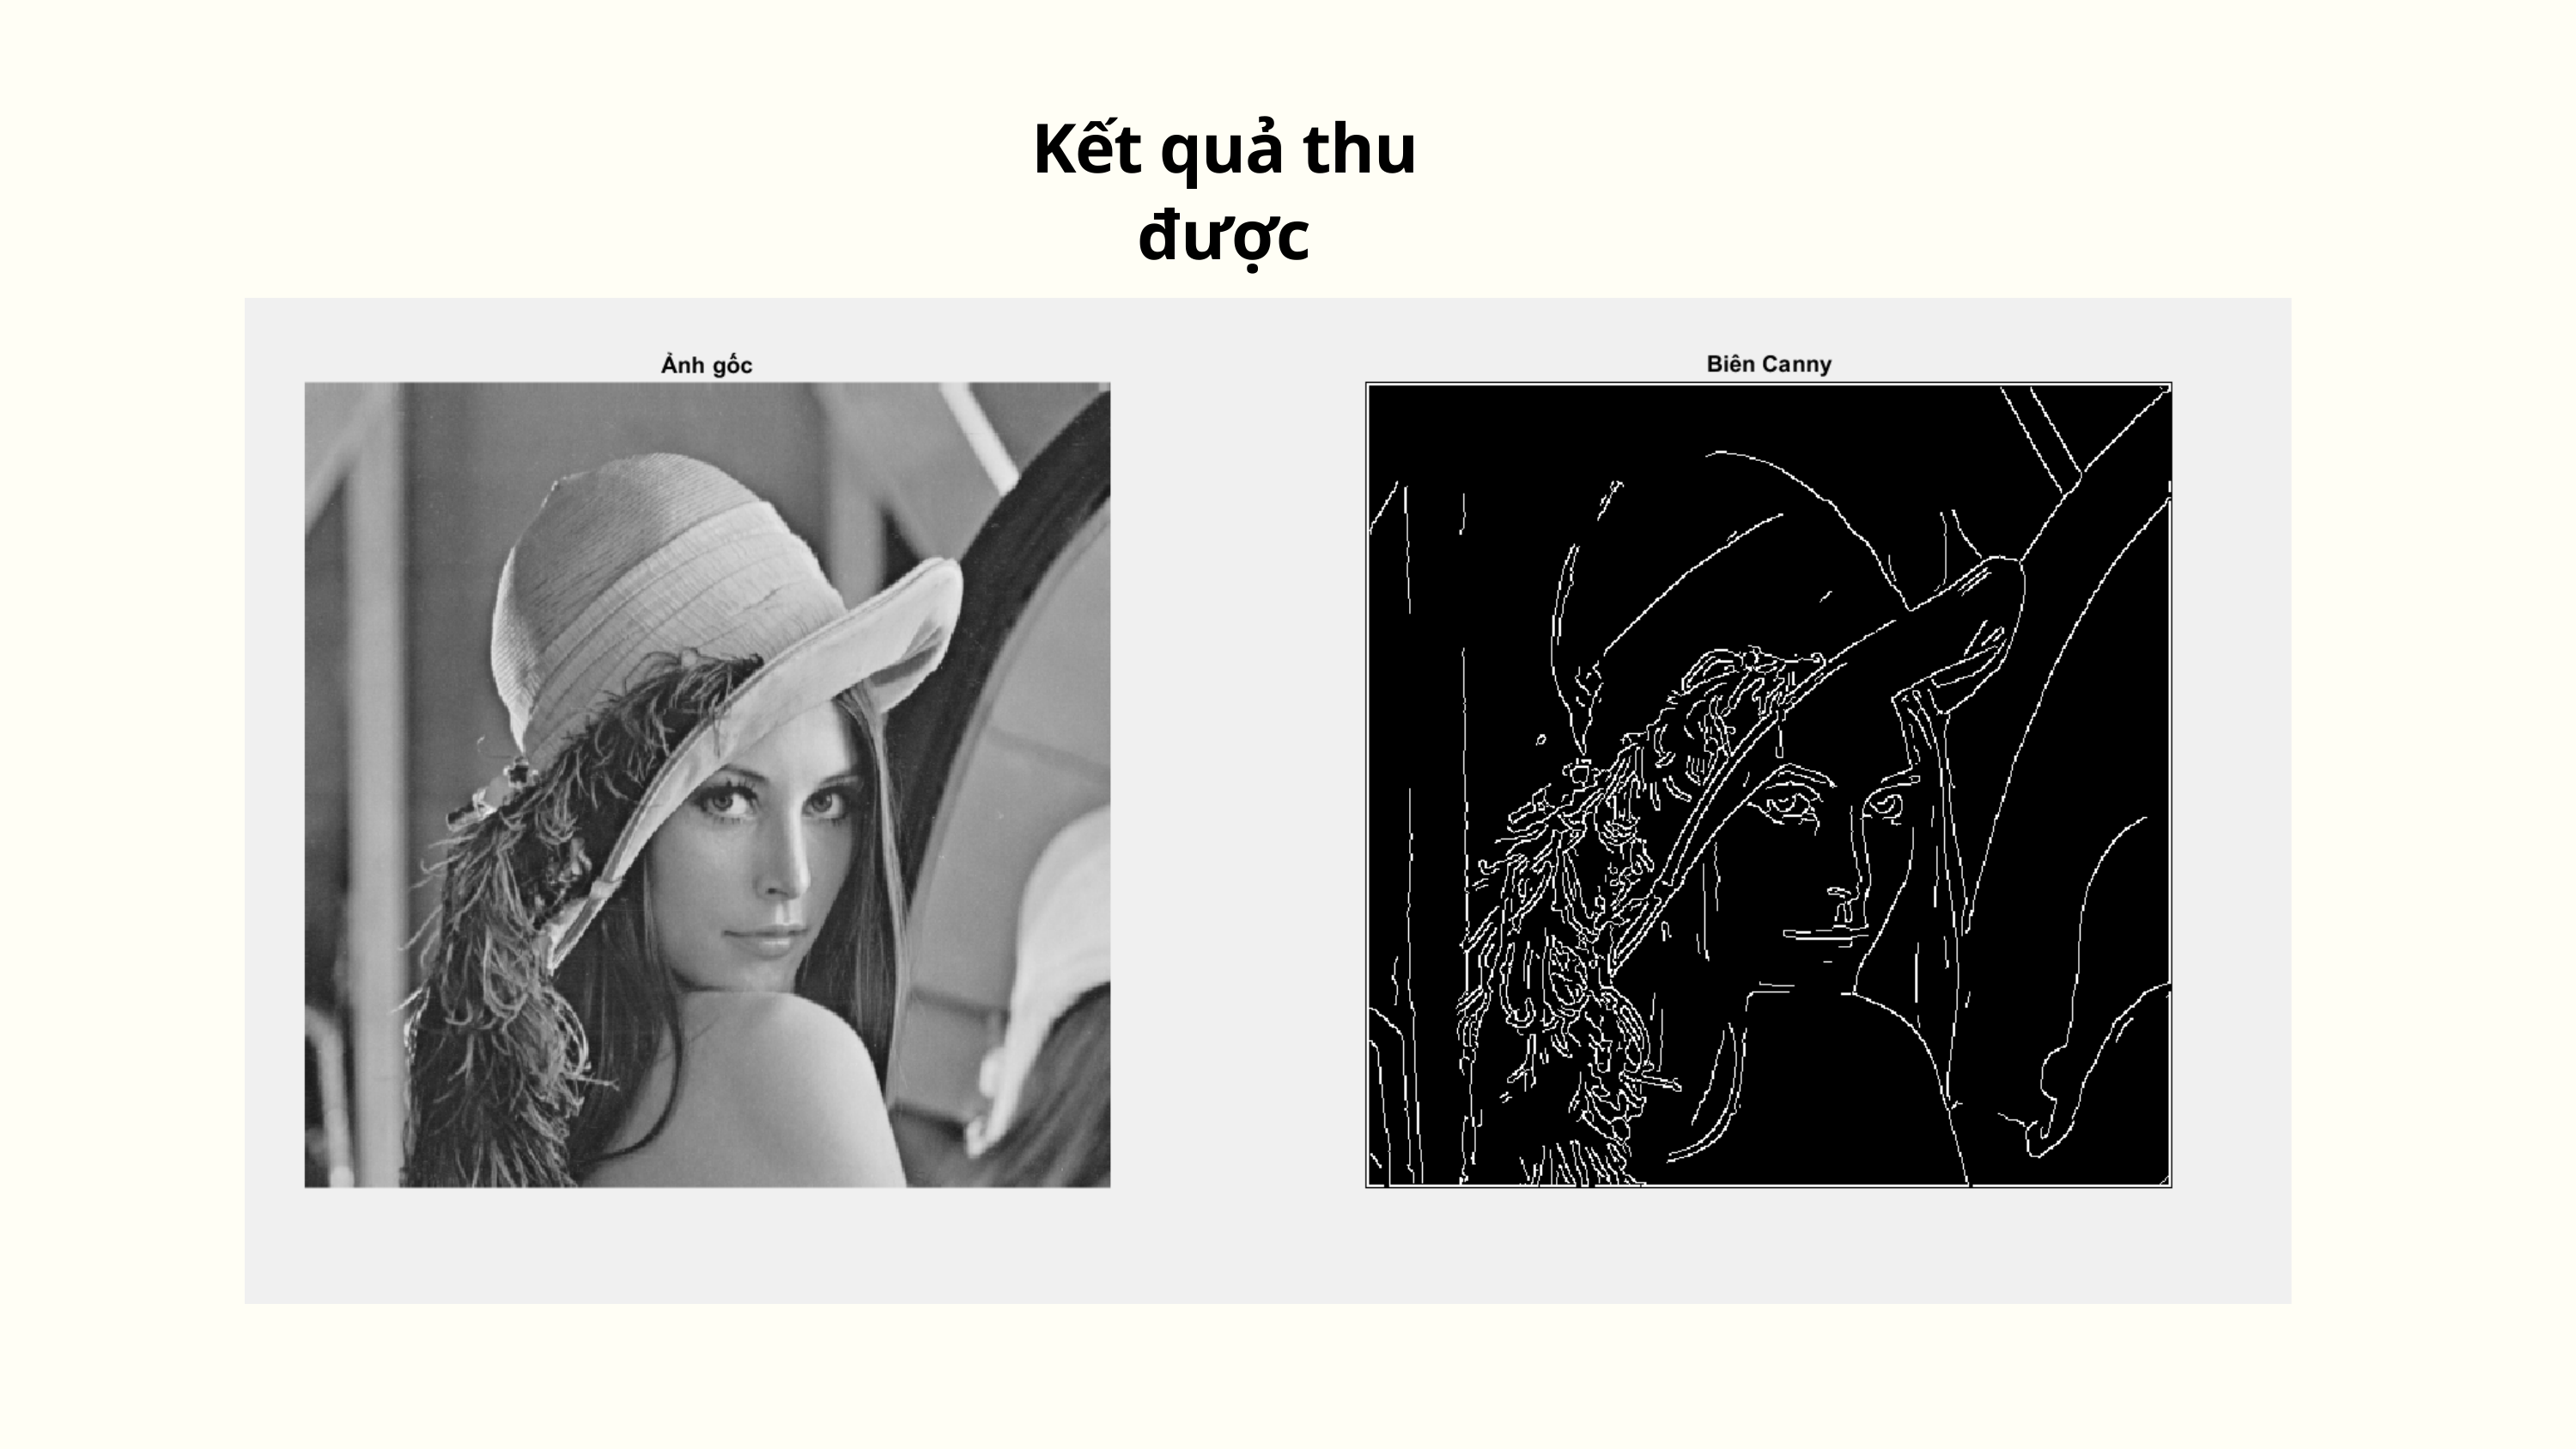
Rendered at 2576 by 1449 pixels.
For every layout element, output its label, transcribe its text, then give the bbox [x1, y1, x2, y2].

text_box [245, 298, 2292, 1304]
text_box Kết quả thu được [955, 100, 1494, 273]
